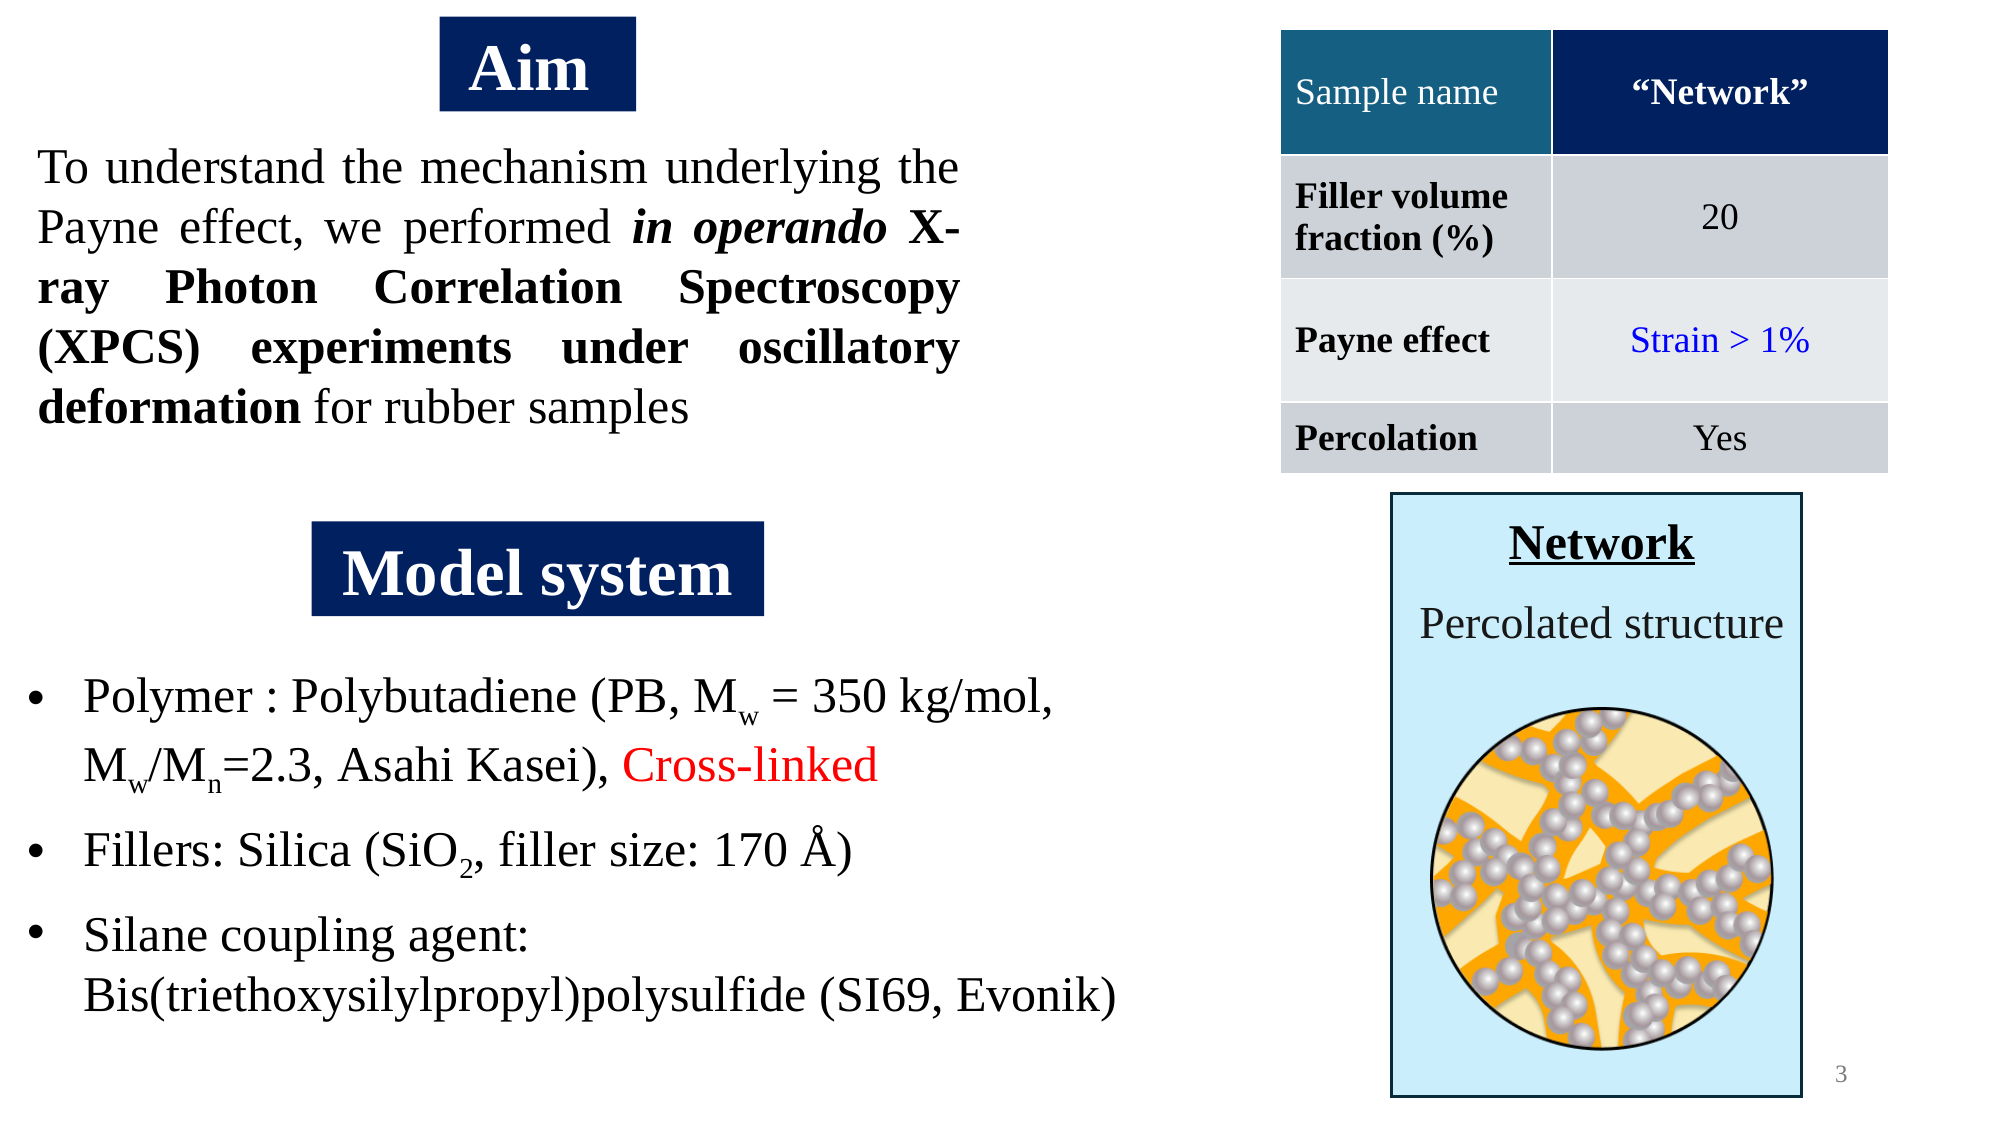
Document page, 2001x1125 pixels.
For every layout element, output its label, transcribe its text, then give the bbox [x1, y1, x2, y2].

text_box Network [1493, 501, 1710, 577]
text_box Model system [311, 521, 765, 617]
table_cell Filler volume fraction (%) [1281, 156, 1551, 278]
text_box To understand the mechanism underlying the Payne effect, we performed in operando X-ray Photon Correlation Spectroscopy (XPCS) experiments under oscillatory deformation for rubber samples [22, 126, 976, 442]
table_cell 20 [1553, 156, 1888, 278]
table_header Sample name [1281, 30, 1551, 154]
table_cell Percolation [1281, 403, 1551, 473]
picture [1429, 706, 1774, 1051]
table_cell Payne effect [1281, 279, 1551, 401]
text_box Percolated structure [1396, 584, 1807, 655]
text_box Aim [439, 16, 637, 112]
table_cell Strain > 1% [1553, 279, 1888, 401]
text_box Polymer : Polybutadiene (PB, Mw = 350 kg/mol, Mw/Mn=2.3, Asahi Kasei), Cross-linked Fillers: Silica (SiO2, filler size: 170 Å) Silane coupling agent: Bis(triethoxysilylpropyl)polysulfide (SI69, Evonik) [0, 654, 1164, 1030]
text_box [1390, 492, 1803, 1098]
table_header “Network” [1553, 30, 1888, 154]
table_cell Yes [1553, 403, 1888, 473]
slide_number 3 [1412, 1042, 1863, 1103]
